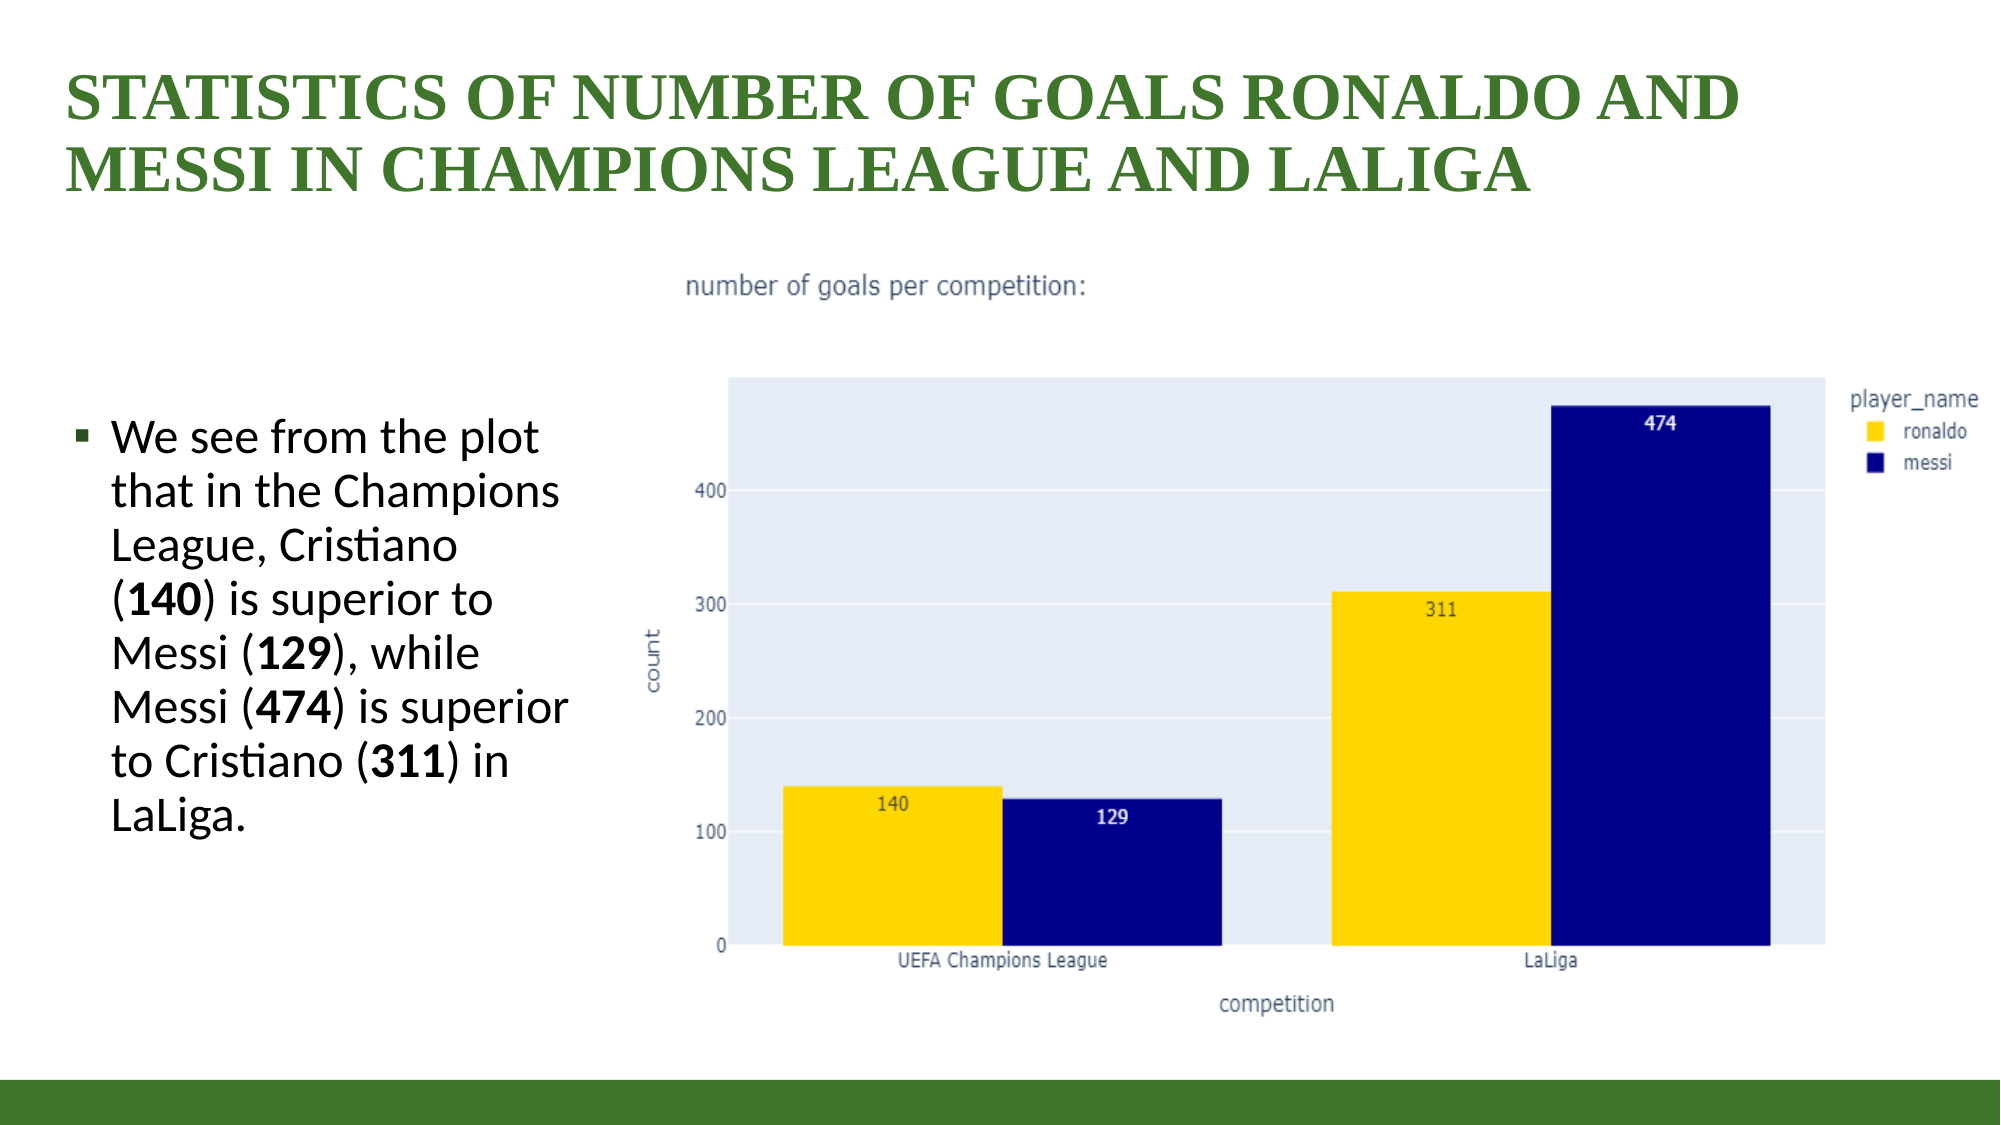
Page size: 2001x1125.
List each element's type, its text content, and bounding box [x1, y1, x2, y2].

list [616, 213, 2000, 1078]
title Statistics of Number of goals Ronaldo and Messi in champions league and LaLiga [50, 32, 1950, 214]
list We see from the plot that in the Champions League, Cristiano (140) is superior to Messi (129), while Messi (474) is superior to Cristiano (311) in LaLiga. [50, 403, 587, 888]
